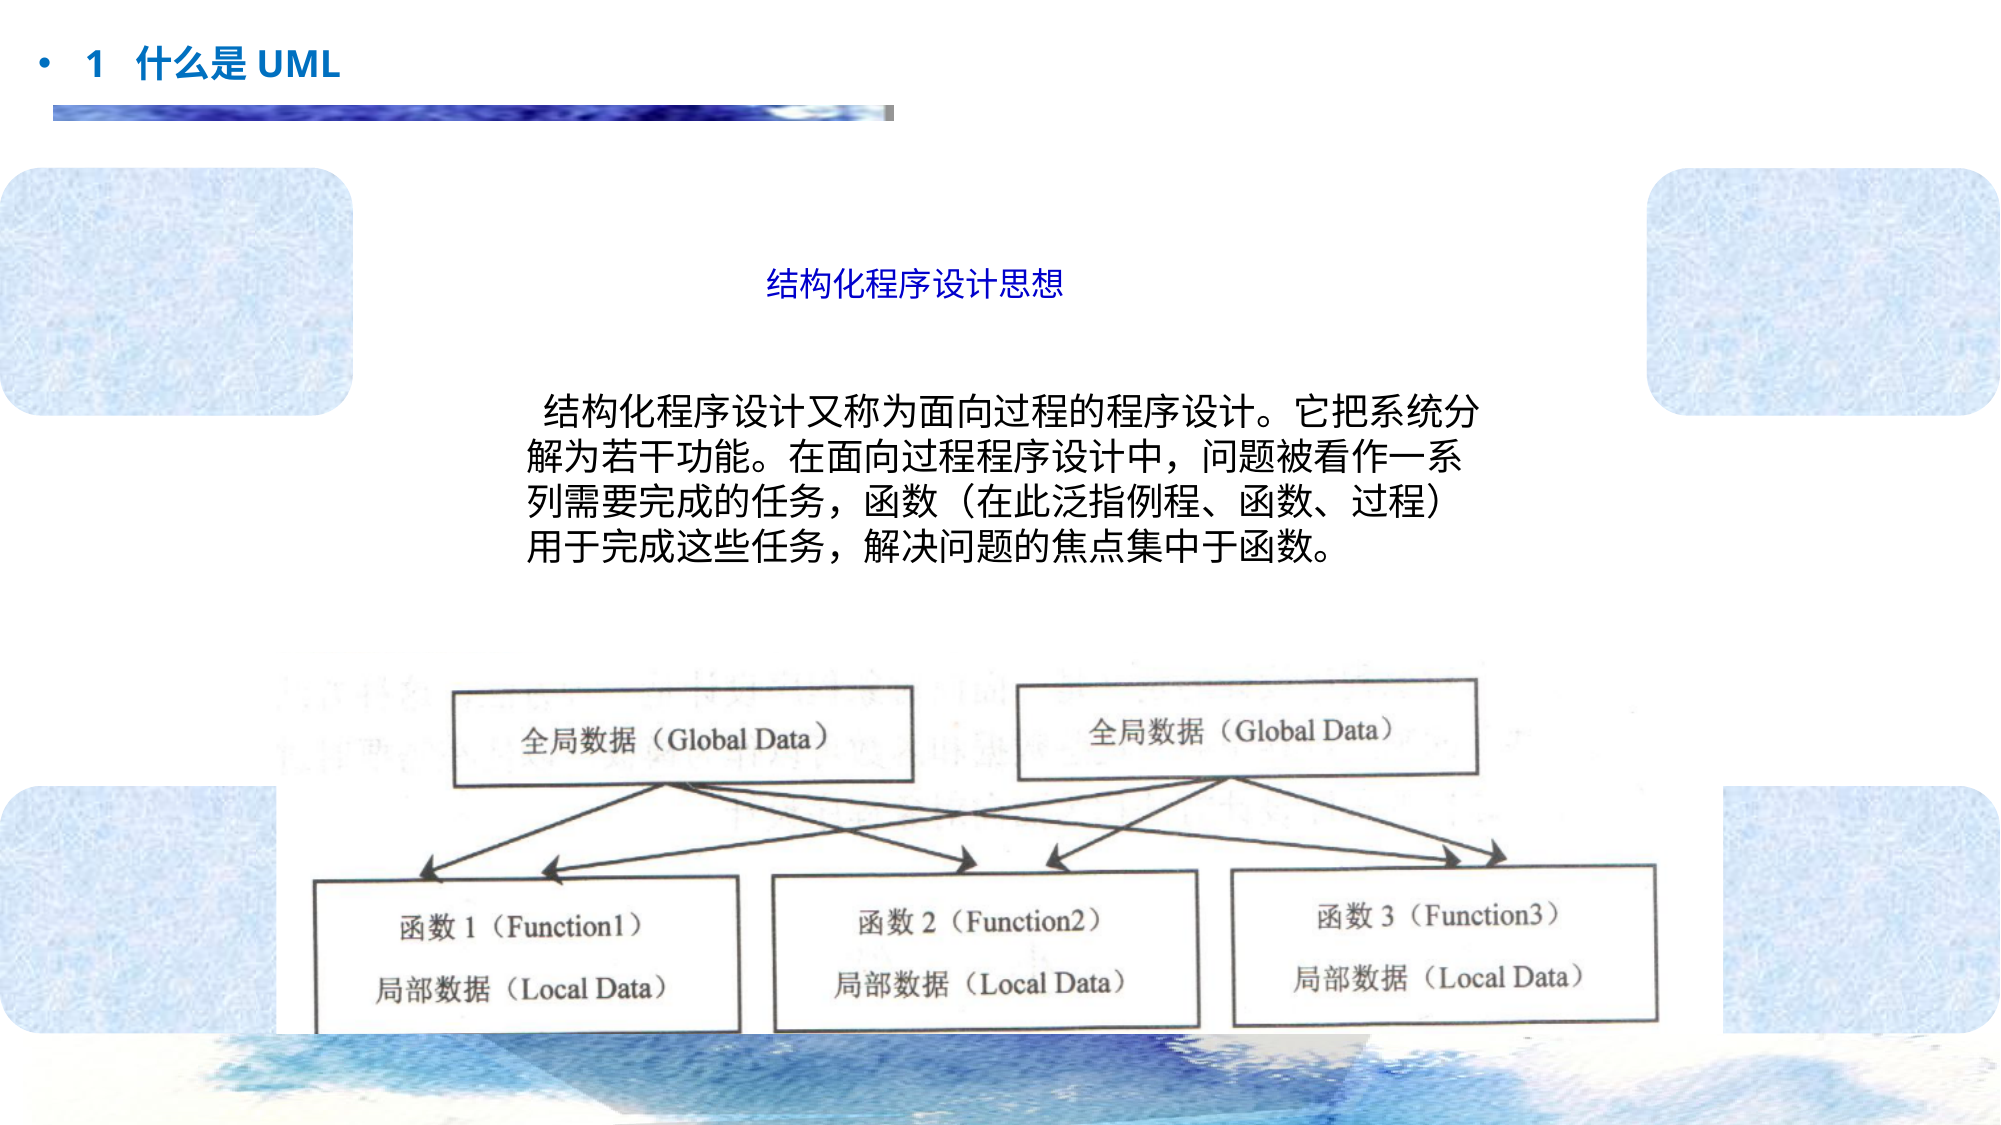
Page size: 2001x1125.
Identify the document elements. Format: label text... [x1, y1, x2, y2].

text_box [0, 786, 276, 1033]
text_box 1 什么是UML [23, 10, 1105, 93]
text_box 结构化程序设计思想 [751, 255, 1105, 311]
text_box 结构化程序设计又称为面向过程的程序设计。它把系统分解为若干功能。在面向过程程序设计中，问题被看作一系列需要完成的任务，函数（在此泛指例程、函数、过程）用于完成这些任务，解决问题的焦点集中于函数。 [511, 380, 1512, 575]
picture [53, 105, 894, 121]
picture [23, 652, 2000, 1125]
text_box [1724, 786, 2000, 1033]
text_box [0, 167, 353, 416]
text_box [1646, 168, 2000, 416]
